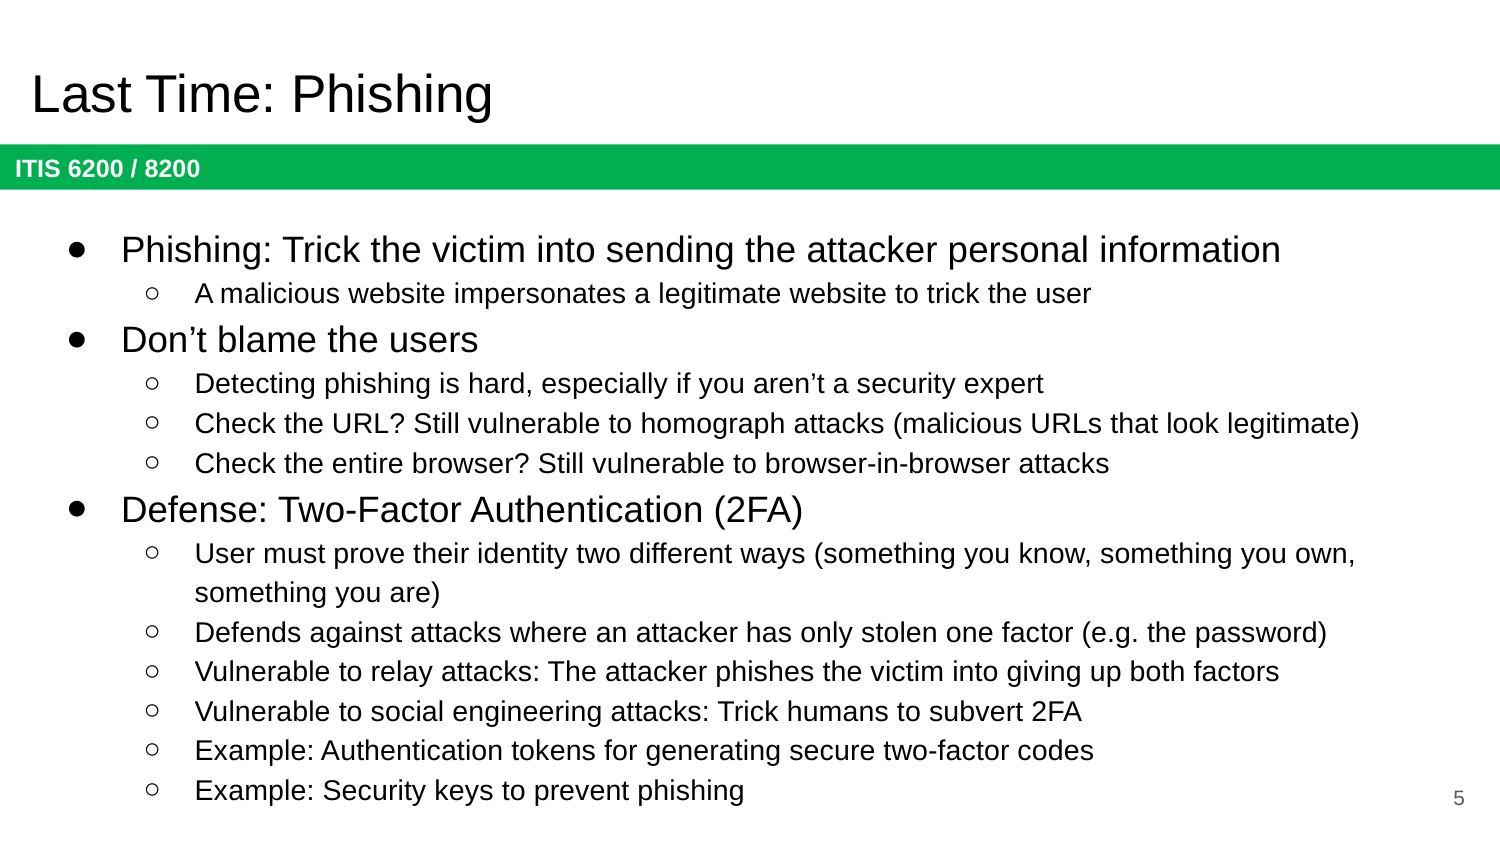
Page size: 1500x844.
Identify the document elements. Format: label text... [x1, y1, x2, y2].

title Last Time: Phishing [16, 44, 1415, 139]
list Phishing: Trick the victim into sending the attacker personal information A malicious website impersonates a legitimate website to trick the user Don’t blame the users Detecting phishing is hard, especially if you aren’t a security expert Check the URL? Still vulnerable to homograph attacks (malicious URLs that look legitimate) Check the entire browser? Still vulnerable to browser-in-browser attacks Defense: Two-Factor Authentication (2FA) User must prove their identity two different ways (something you know, something you own, something you are) Defends against attacks where an attacker has only stolen one factor (e.g. the password) Vulnerable to relay attacks: The attacker phishes the victim into giving up both factors Vulnerable to social engineering attacks: Trick humans to subvert 2FA Example: Authentication tokens for generating secure two-factor codes Example: Security keys to prevent phishing [32, 204, 1431, 823]
slide_number 5 [1389, 764, 1480, 830]
